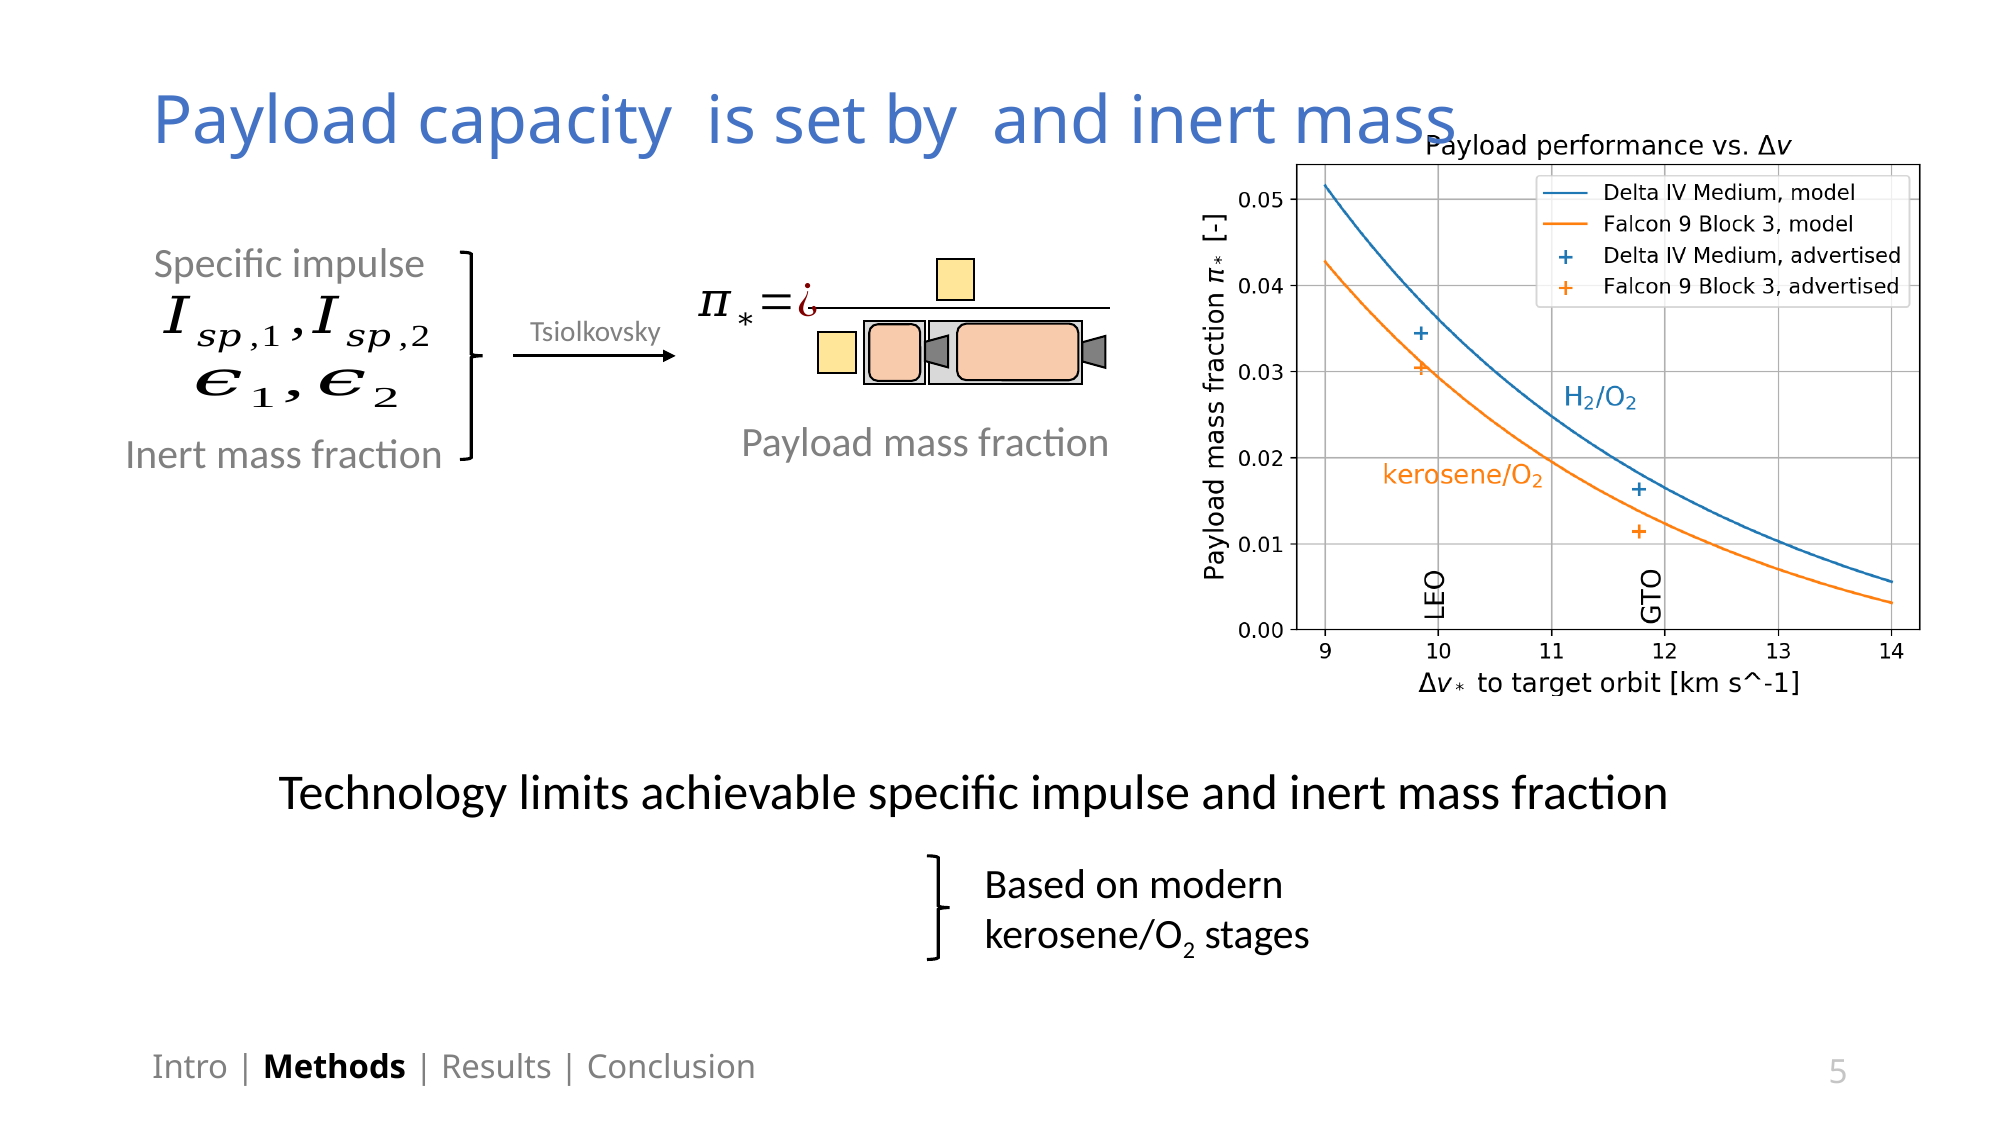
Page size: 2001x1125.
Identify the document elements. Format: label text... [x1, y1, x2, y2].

text_box Payload mass fraction [726, 407, 1125, 472]
text_box Tsiolkovsky [515, 304, 676, 355]
text_box Inert mass fraction [110, 419, 458, 484]
text_box Intro | Methods | Results | Conclusion [137, 1042, 782, 1103]
picture [1196, 92, 2000, 696]
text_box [695, 258, 1111, 384]
text_box Specific impulse [138, 228, 441, 294]
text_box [257, 751, 1692, 969]
slide_number 5 [1412, 1042, 1863, 1103]
text_box [459, 251, 483, 460]
